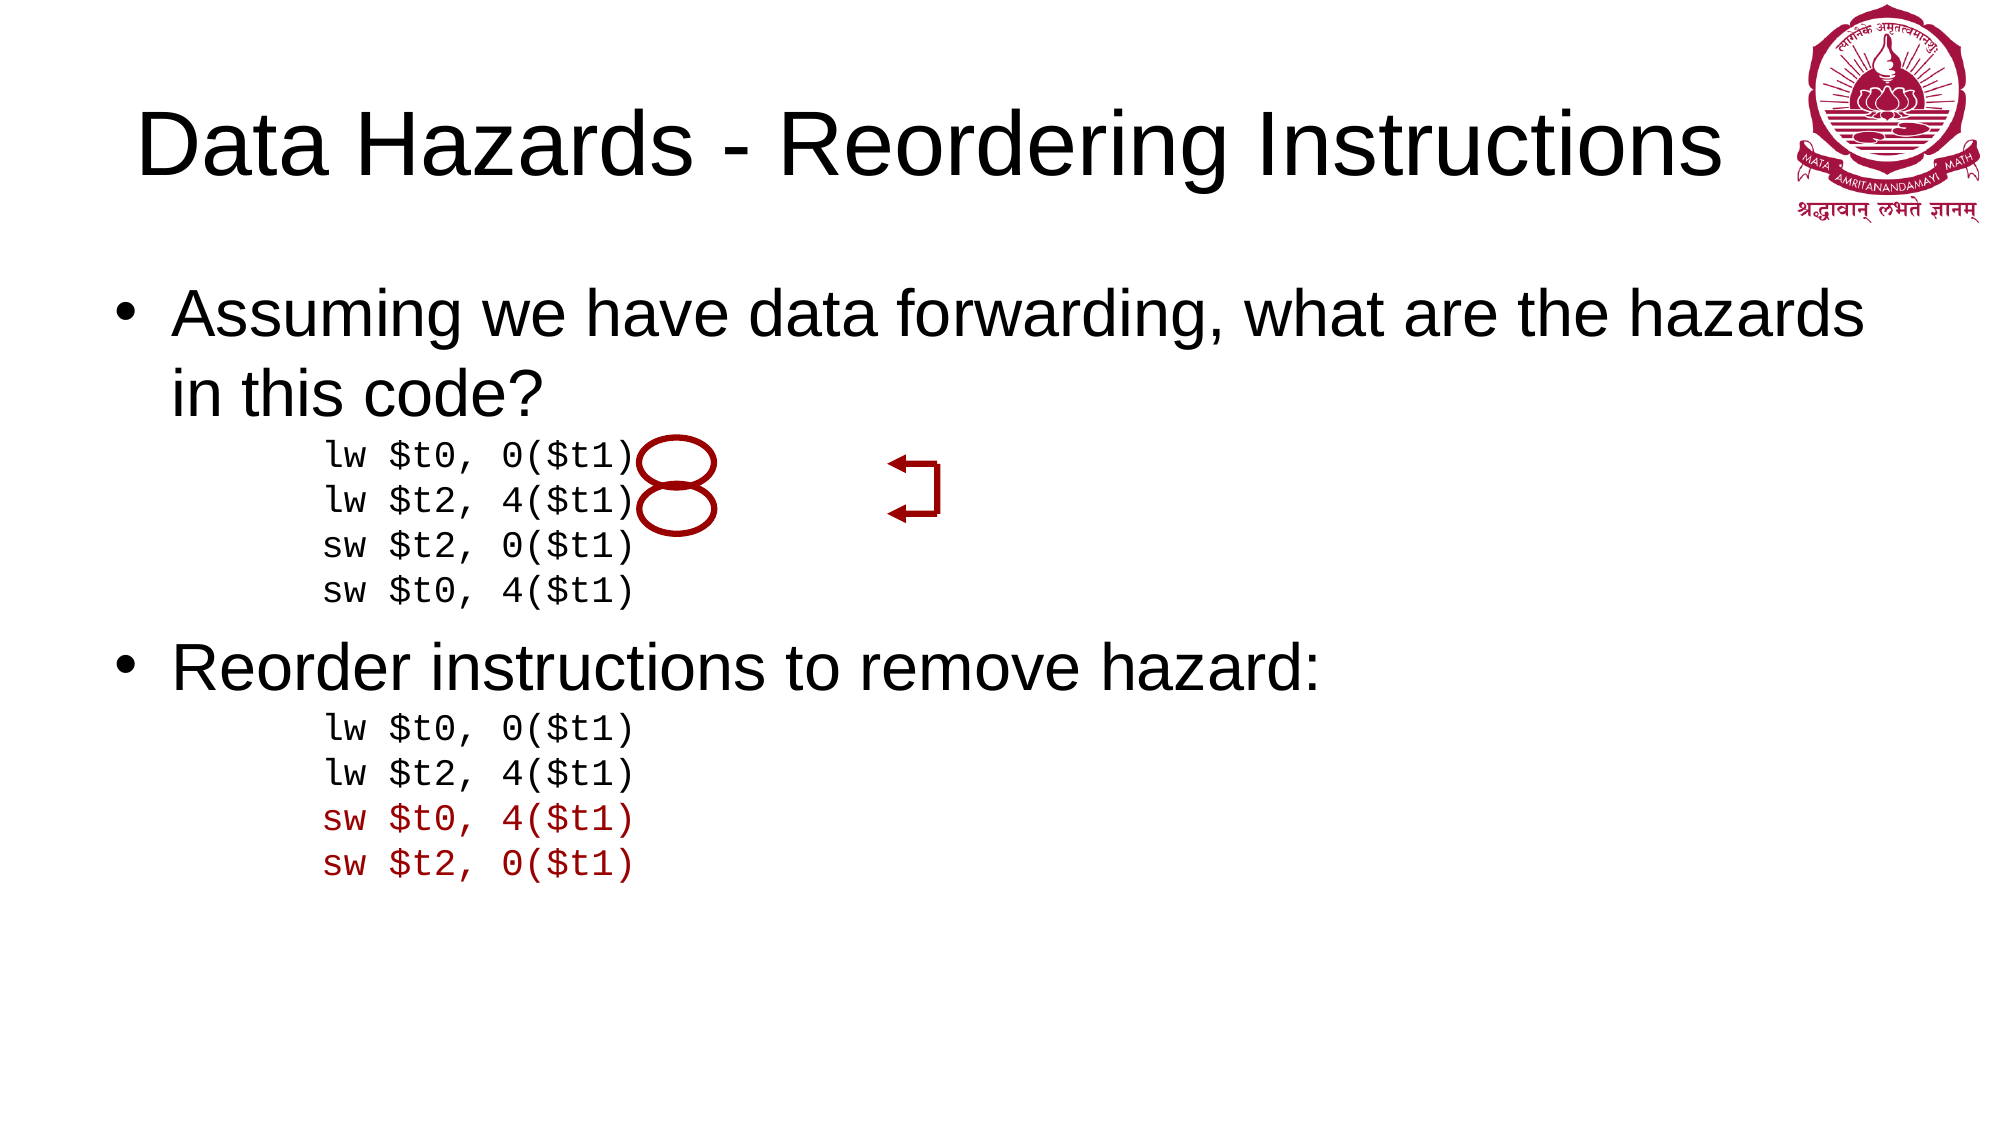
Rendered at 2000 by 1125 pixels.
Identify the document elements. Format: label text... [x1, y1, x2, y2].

picture [1776, 1, 2000, 225]
title Data Hazards - Reordering Instructions [99, 45, 1763, 233]
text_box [638, 437, 938, 535]
list Assuming we have data forwarding, what are the hazards in this code? lw $t0, 0($t1) lw $t2, 4($t1) sw $t2, 0($t1) sw $t0, 4($t1) Reorder instructions to remove hazard: lw $t0, 0($t1) lw $t2, 4($t1) sw $t0, 4($t1) sw $t2, 0($t1) [99, 262, 1900, 1005]
